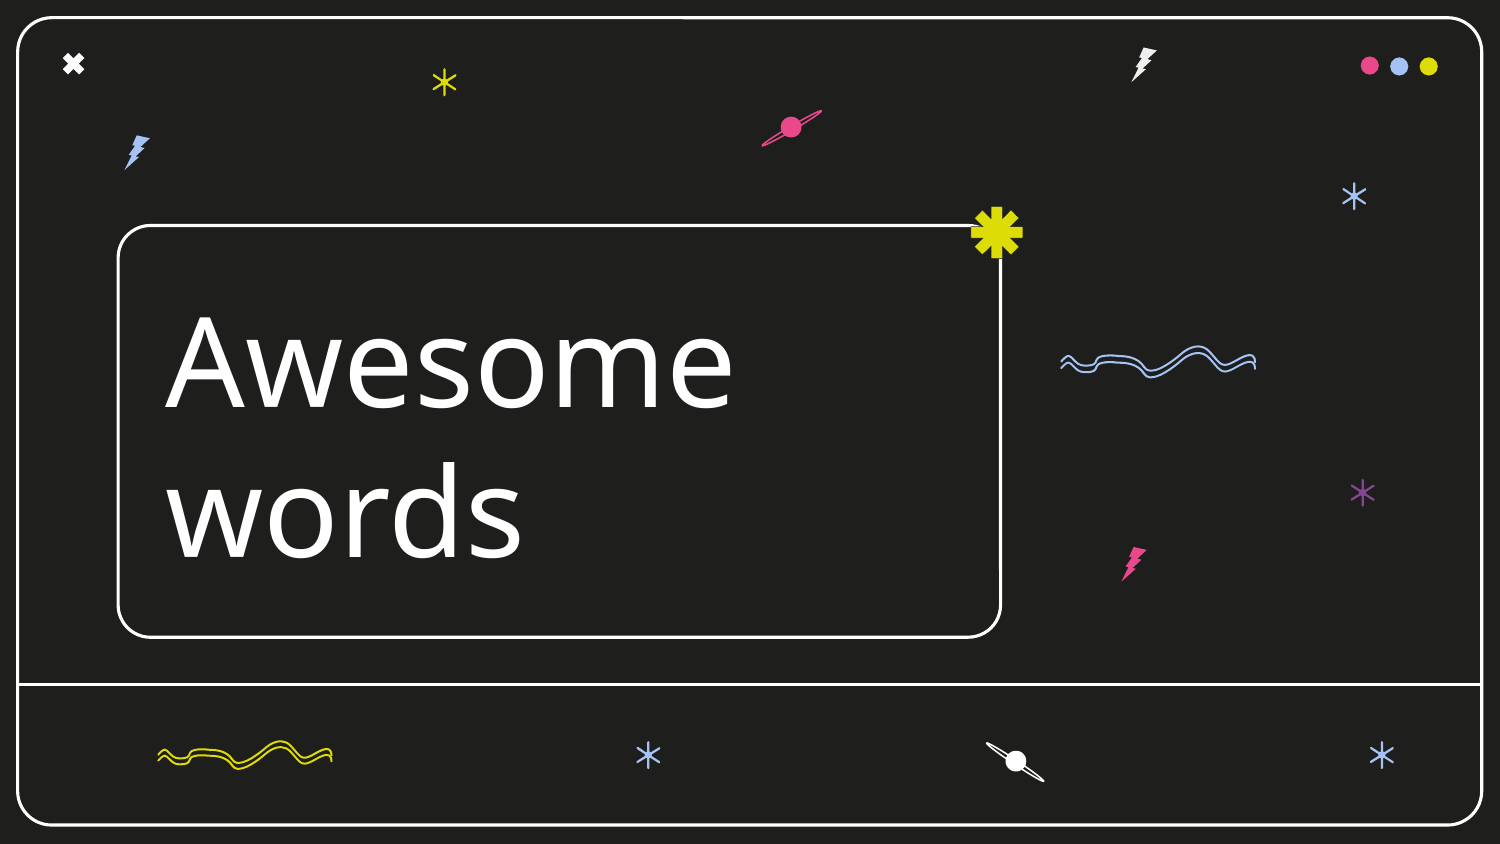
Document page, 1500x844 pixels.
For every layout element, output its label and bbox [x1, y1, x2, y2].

text_box [117, 206, 1023, 638]
